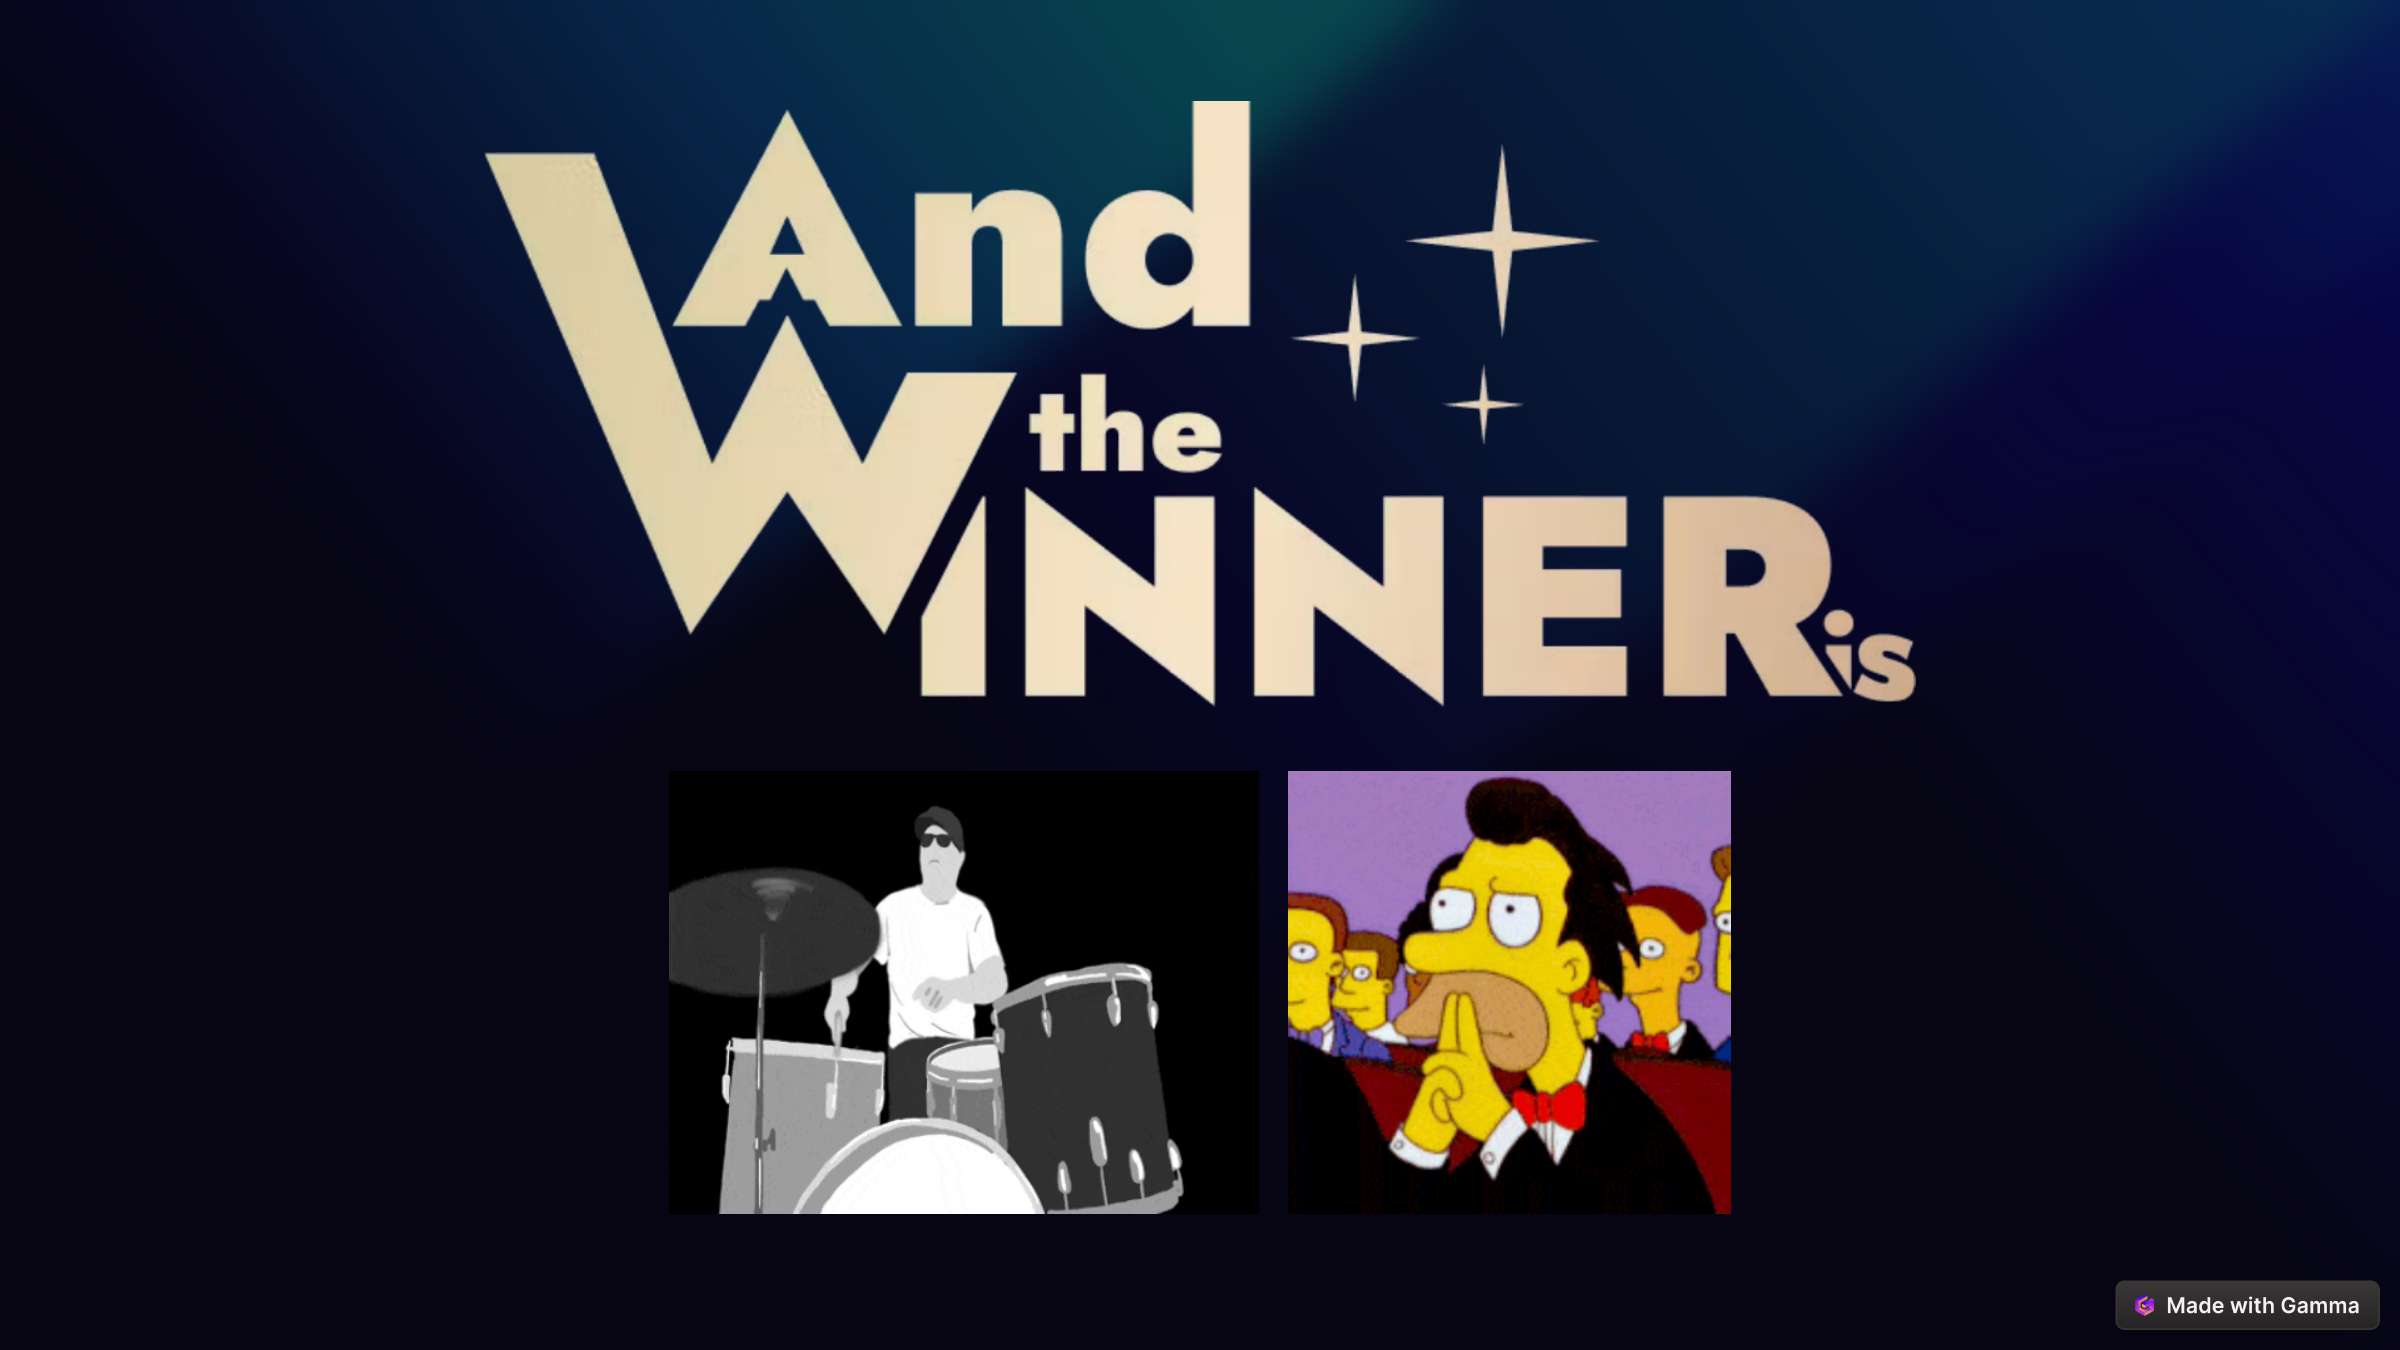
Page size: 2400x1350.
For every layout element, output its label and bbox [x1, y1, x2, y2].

picture [2106, 1271, 2389, 1339]
picture [1288, 771, 1731, 1214]
picture [484, 101, 1916, 707]
picture [669, 771, 1259, 1214]
